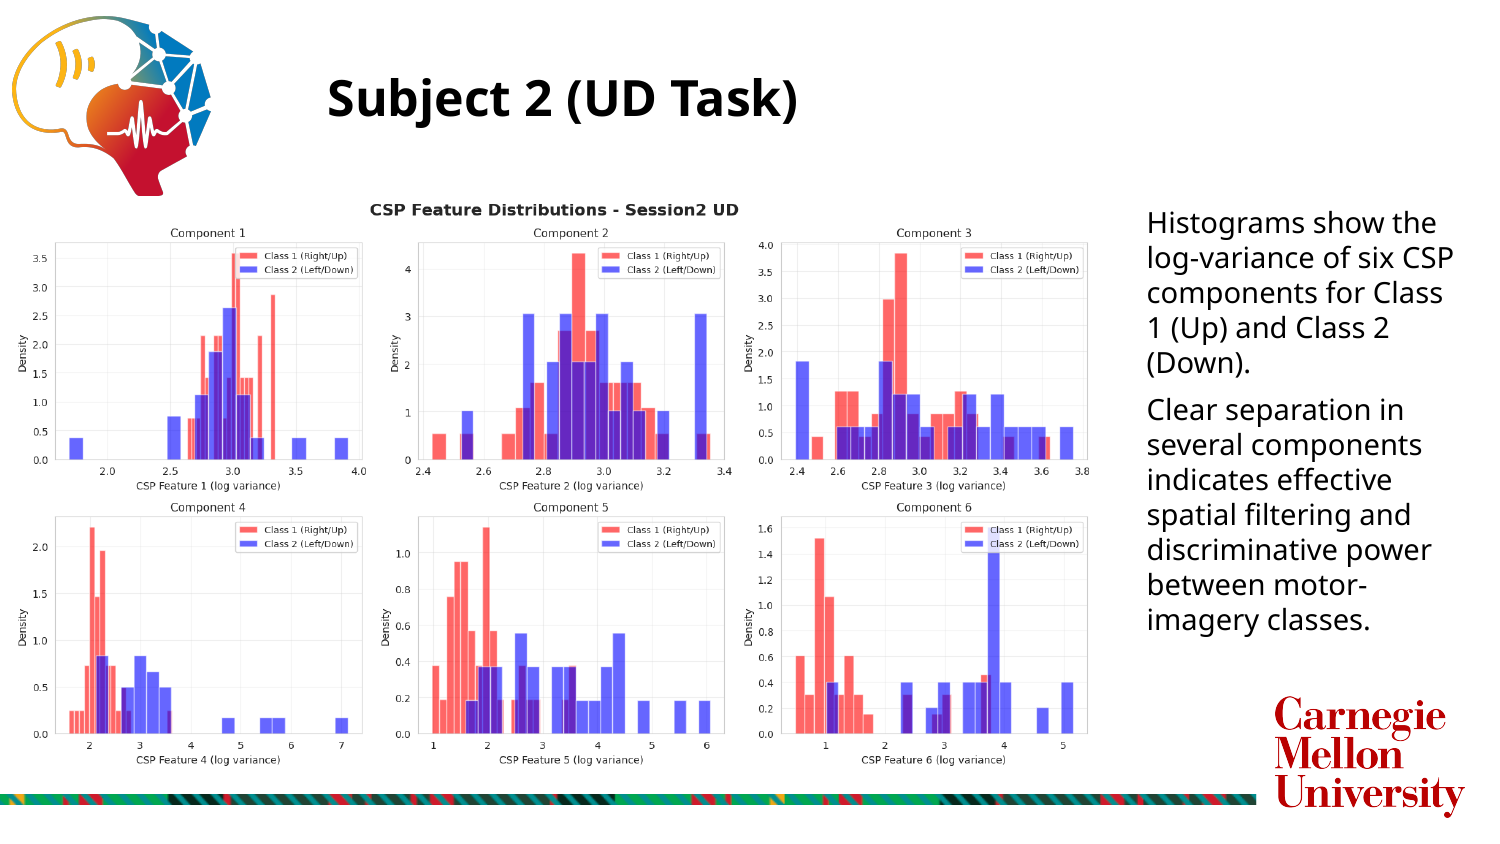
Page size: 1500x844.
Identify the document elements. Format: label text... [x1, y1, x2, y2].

title Subject 2 (UD Task) [312, 59, 1320, 160]
picture [10, 16, 1097, 773]
list Histograms show the log-variance of six CSP components for Class 1 (Up) and Class 2 (Down). Clear separation in several components indicates effective spatial filtering and discriminative power between motor-imagery classes. [1131, 196, 1479, 772]
picture [0, 794, 1257, 805]
picture [1275, 772, 1465, 818]
